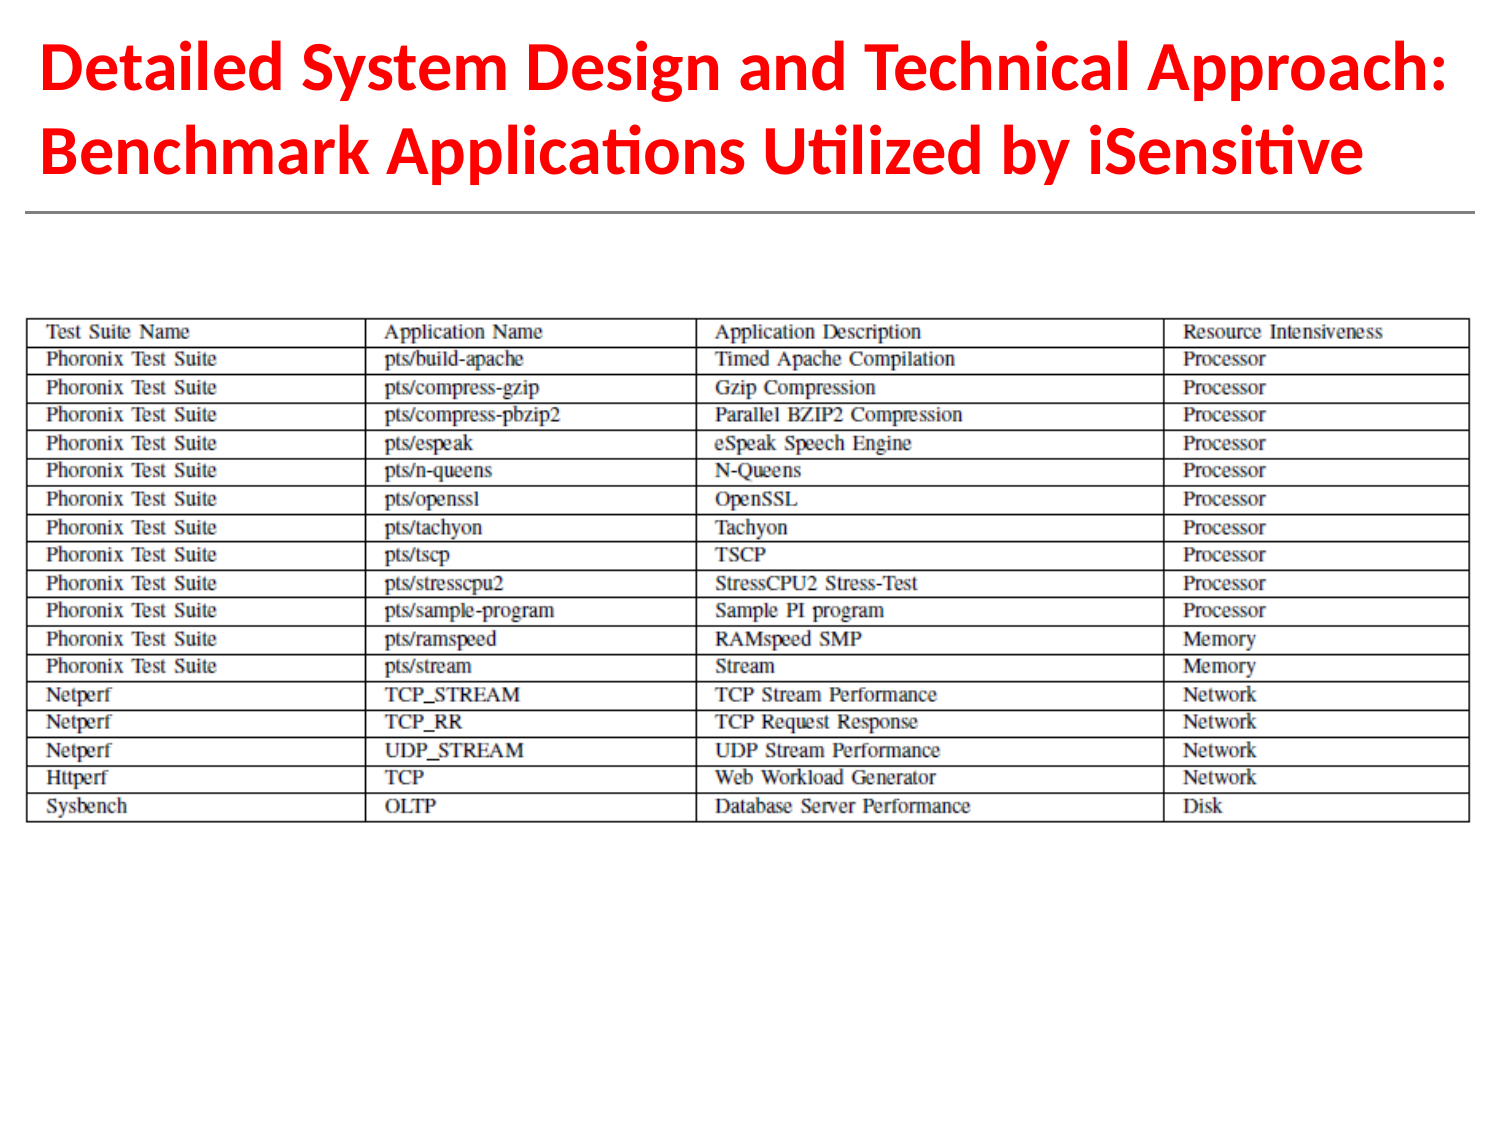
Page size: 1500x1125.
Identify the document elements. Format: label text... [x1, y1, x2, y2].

title Detailed System Design and Technical Approach: Benchmark Applications Utilized by iSensitive [24, 12, 1475, 200]
picture [12, 304, 1484, 835]
